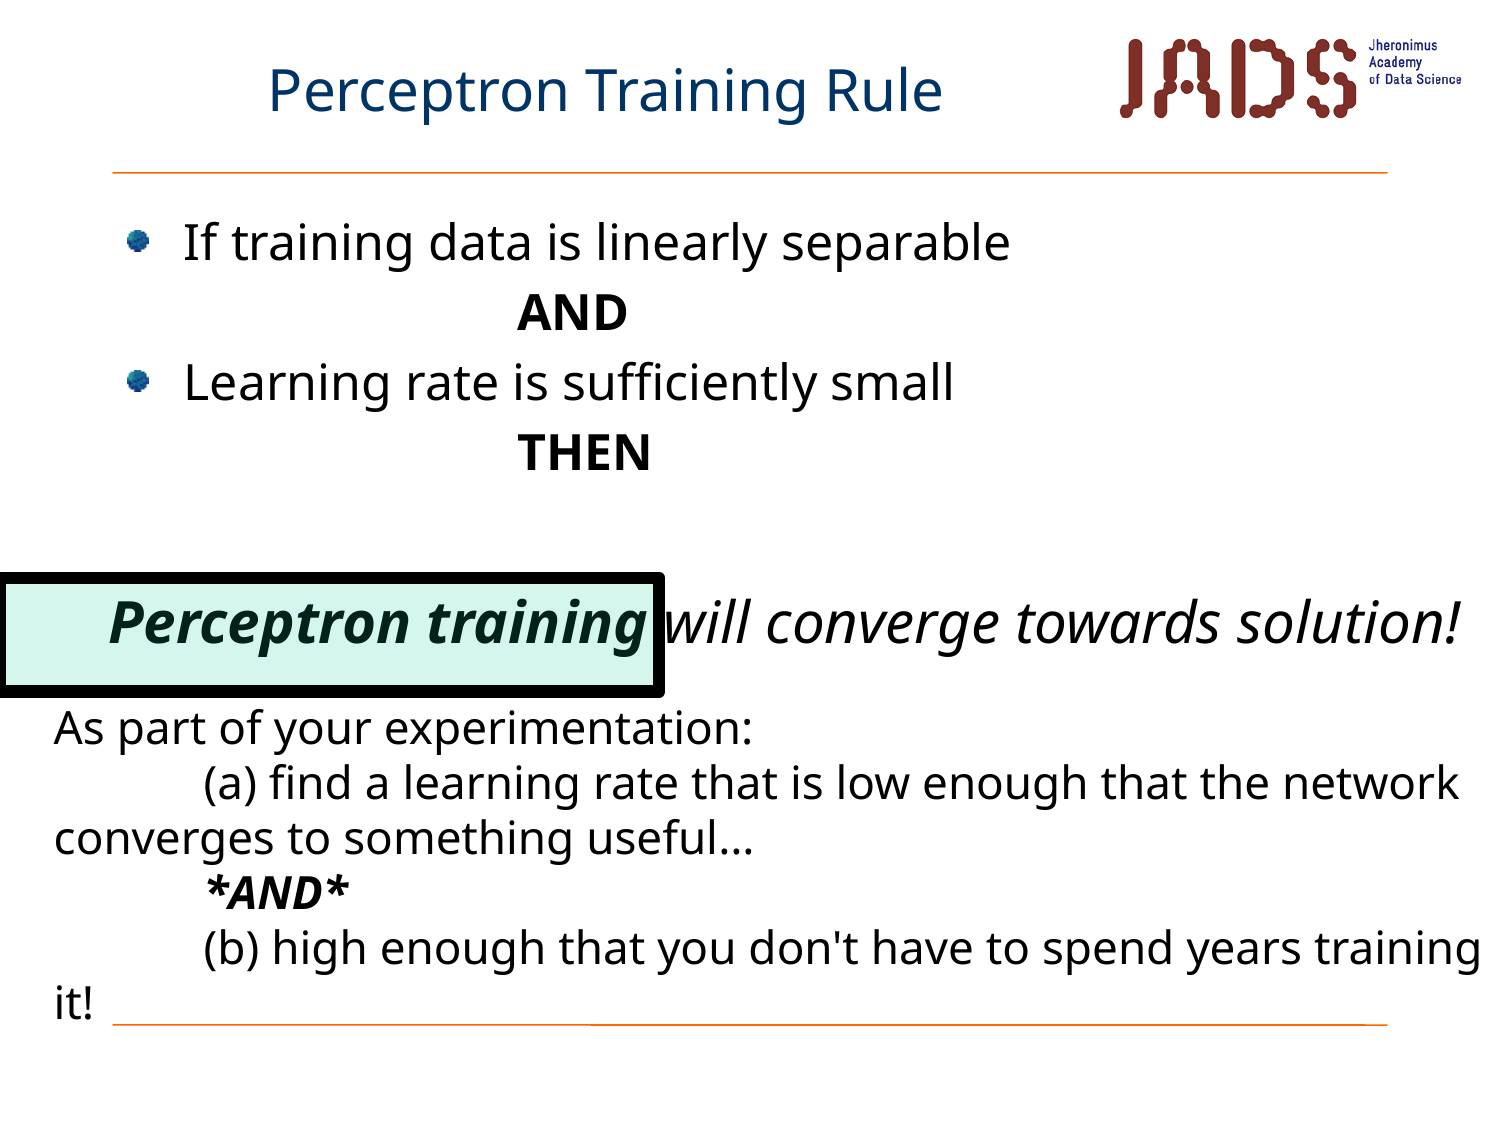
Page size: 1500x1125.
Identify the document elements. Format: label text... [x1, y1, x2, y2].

picture [127, 370, 149, 392]
text_box [0, 577, 660, 692]
picture [1080, 0, 1500, 157]
text_box Perceptron training will converge towards solution! [660, 577, 1476, 663]
picture [127, 230, 149, 252]
list If training data is linearly separable AND Learning rate is sufficiently small THEN [112, 203, 1388, 523]
title Perceptron Training Rule [252, 19, 1185, 157]
text_box As part of your experimentation: (a) find a learning rate that is low enough that the network converges to something useful… *AND* (b) high enough that you don't have to spend years training it! [38, 691, 1500, 1037]
